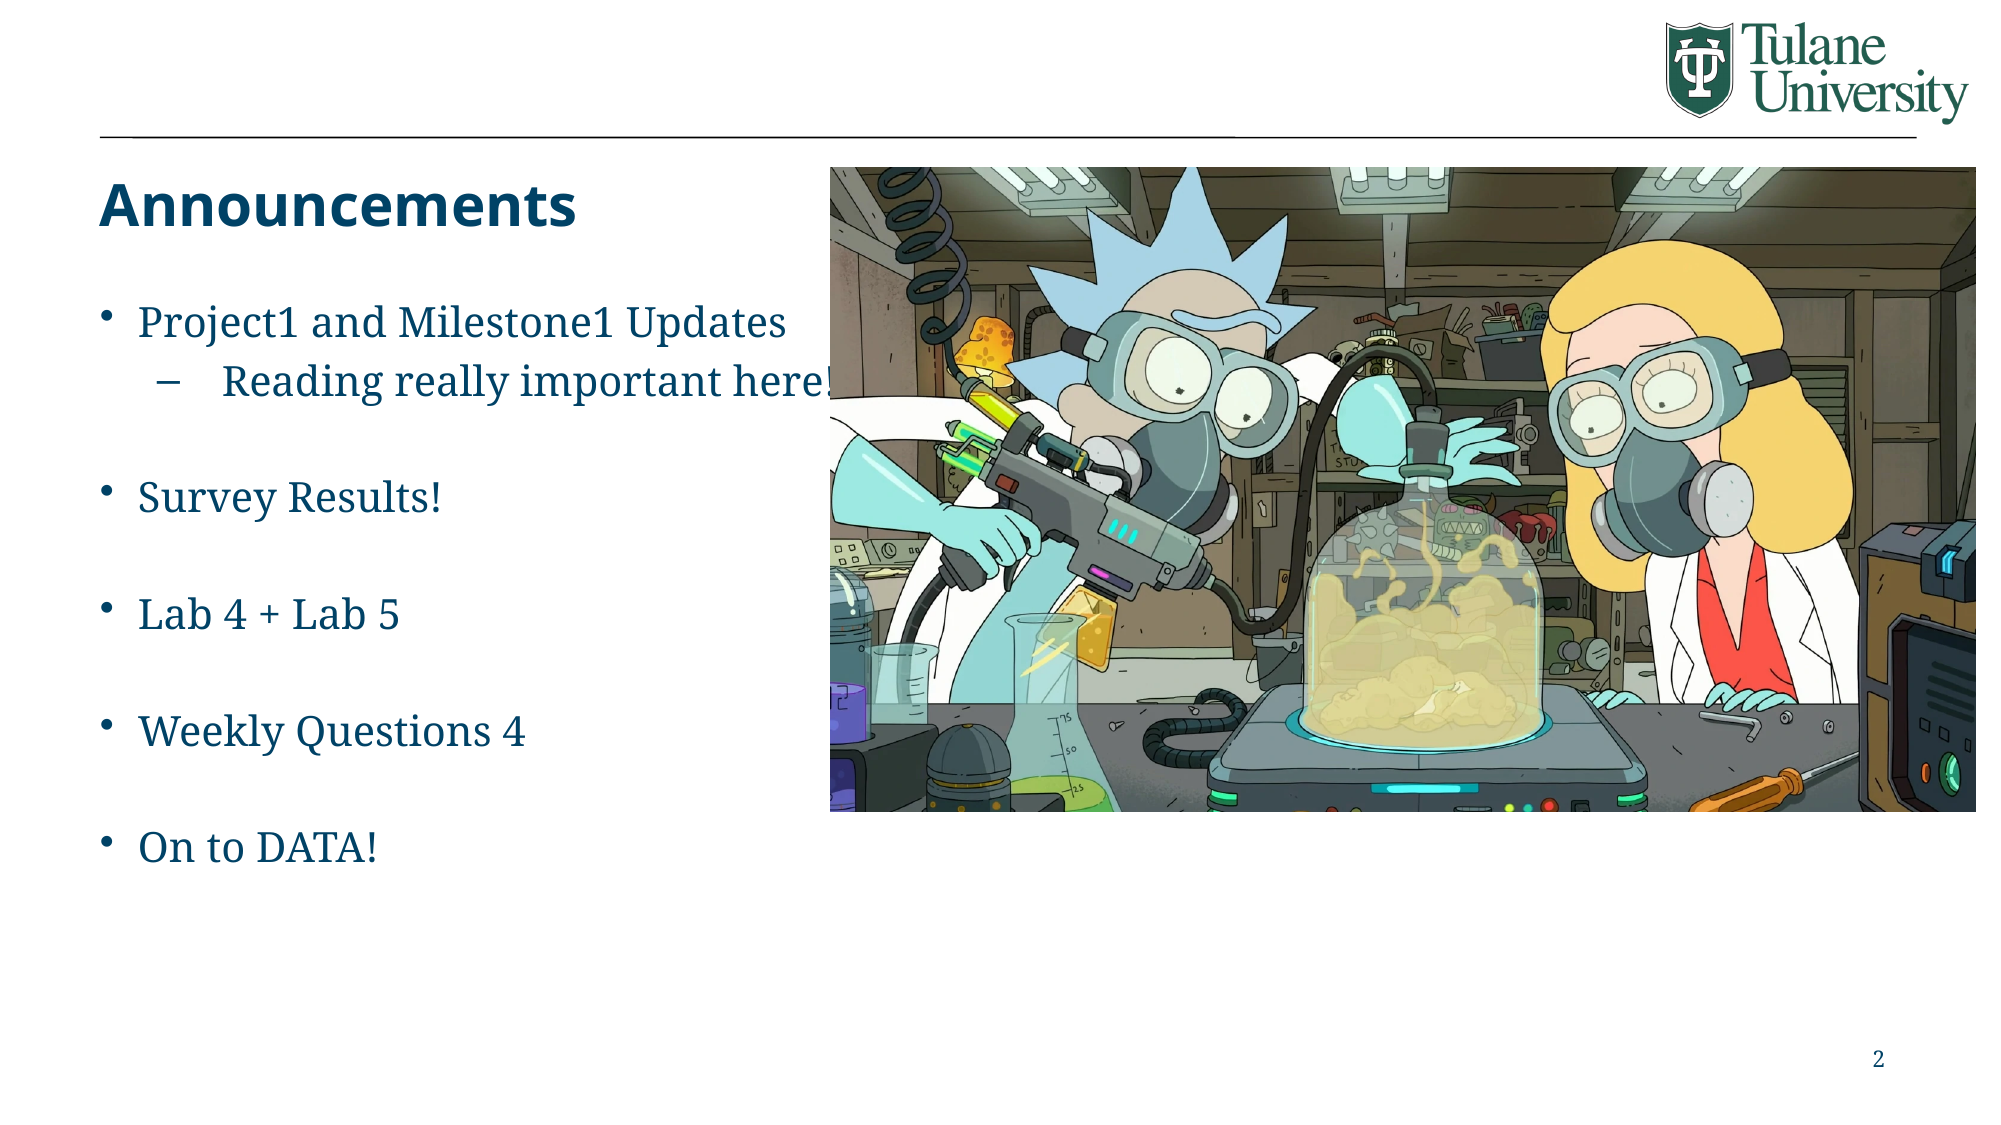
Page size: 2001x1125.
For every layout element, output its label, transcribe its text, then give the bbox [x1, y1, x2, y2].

slide_number 2 [1433, 1036, 1901, 1075]
title Announcements [99, 167, 829, 238]
picture [1666, 22, 1969, 136]
list Project1 and Milestone1 Updates Reading really important here! Survey Results! Lab 4 + Lab 5 Weekly Questions 4 On to DATA! [99, 295, 882, 1006]
picture [830, 167, 1976, 812]
